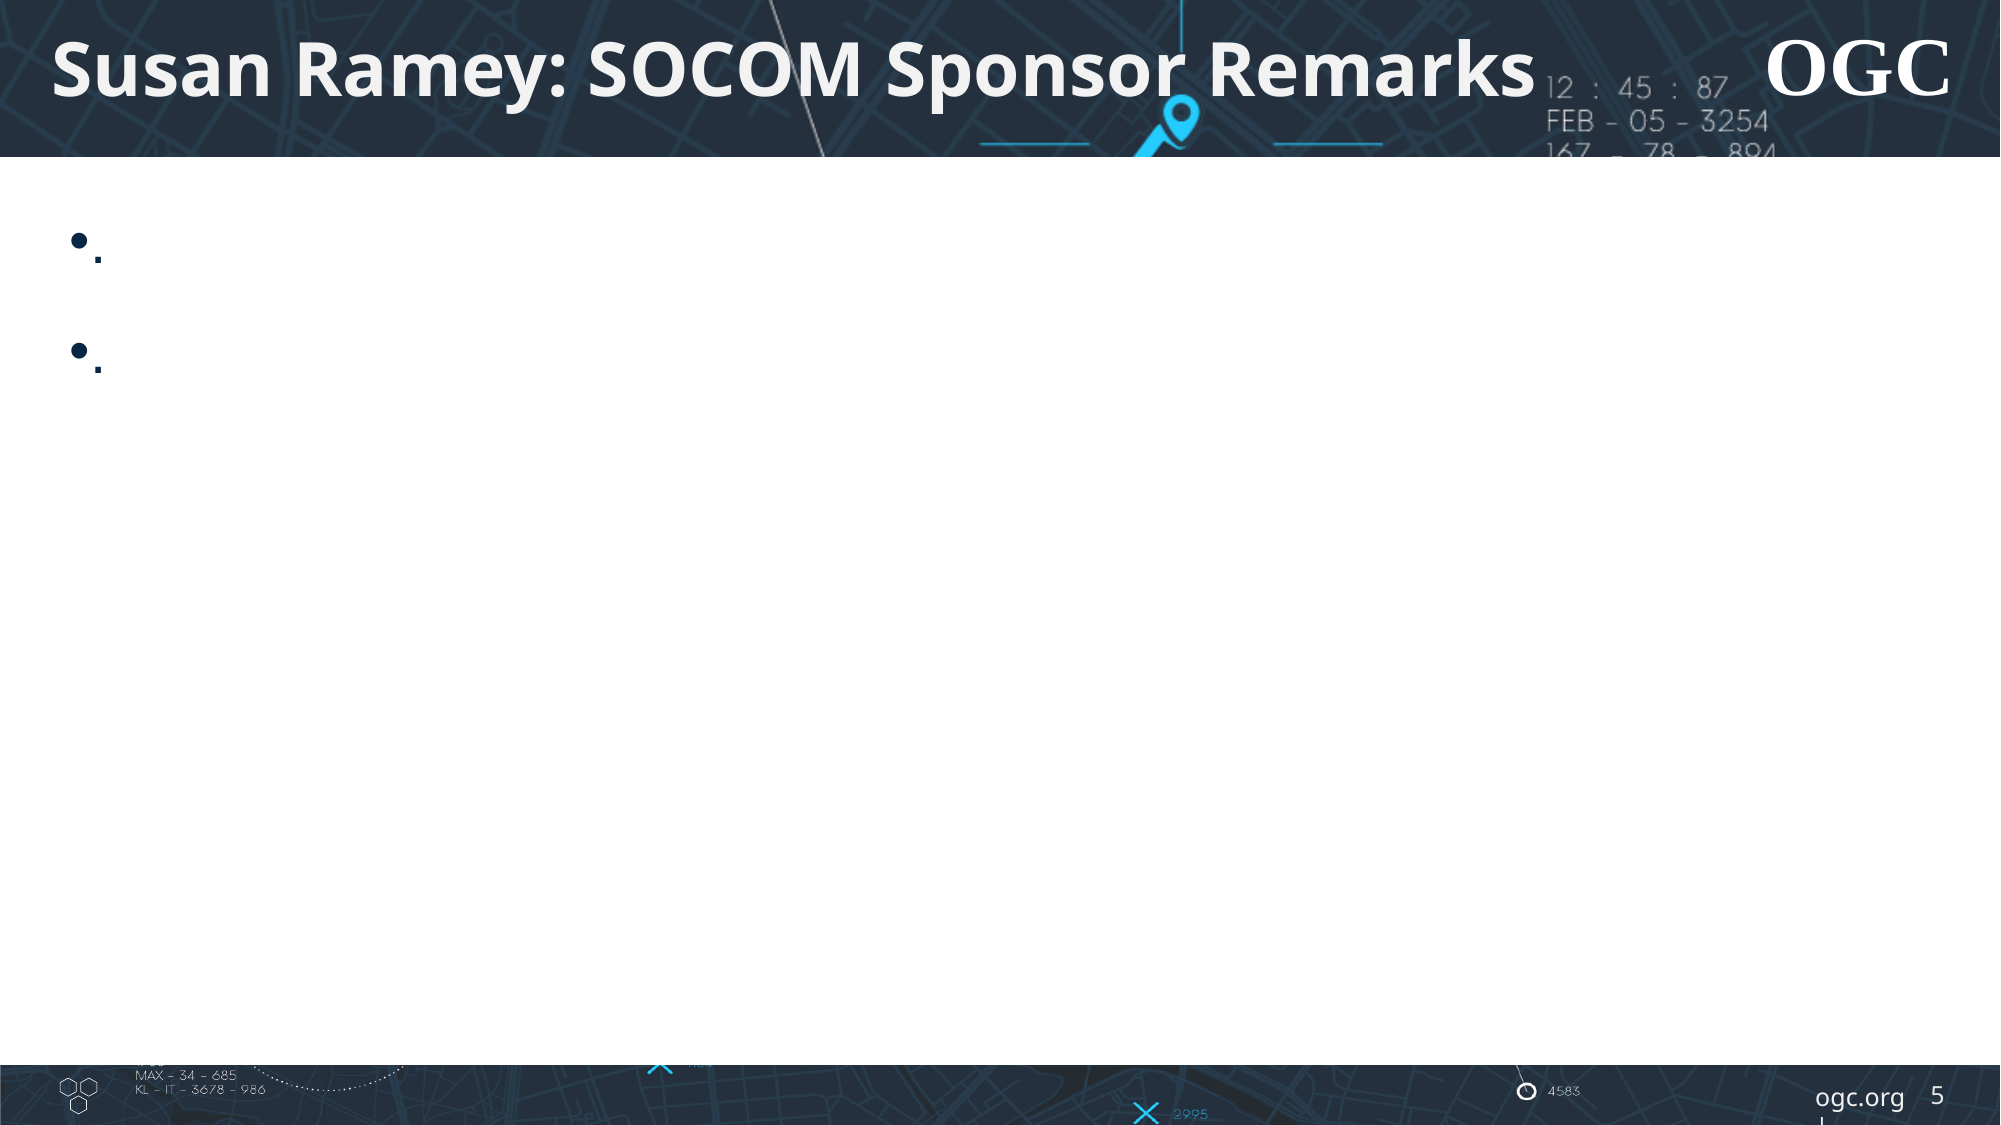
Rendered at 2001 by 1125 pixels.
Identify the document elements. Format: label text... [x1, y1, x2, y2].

picture [51, 1069, 106, 1123]
list . . [54, 190, 1780, 905]
slide_number 5 [1772, 1073, 1960, 1121]
title Susan Ramey: SOCOM Sponsor Remarks [36, 9, 1762, 135]
